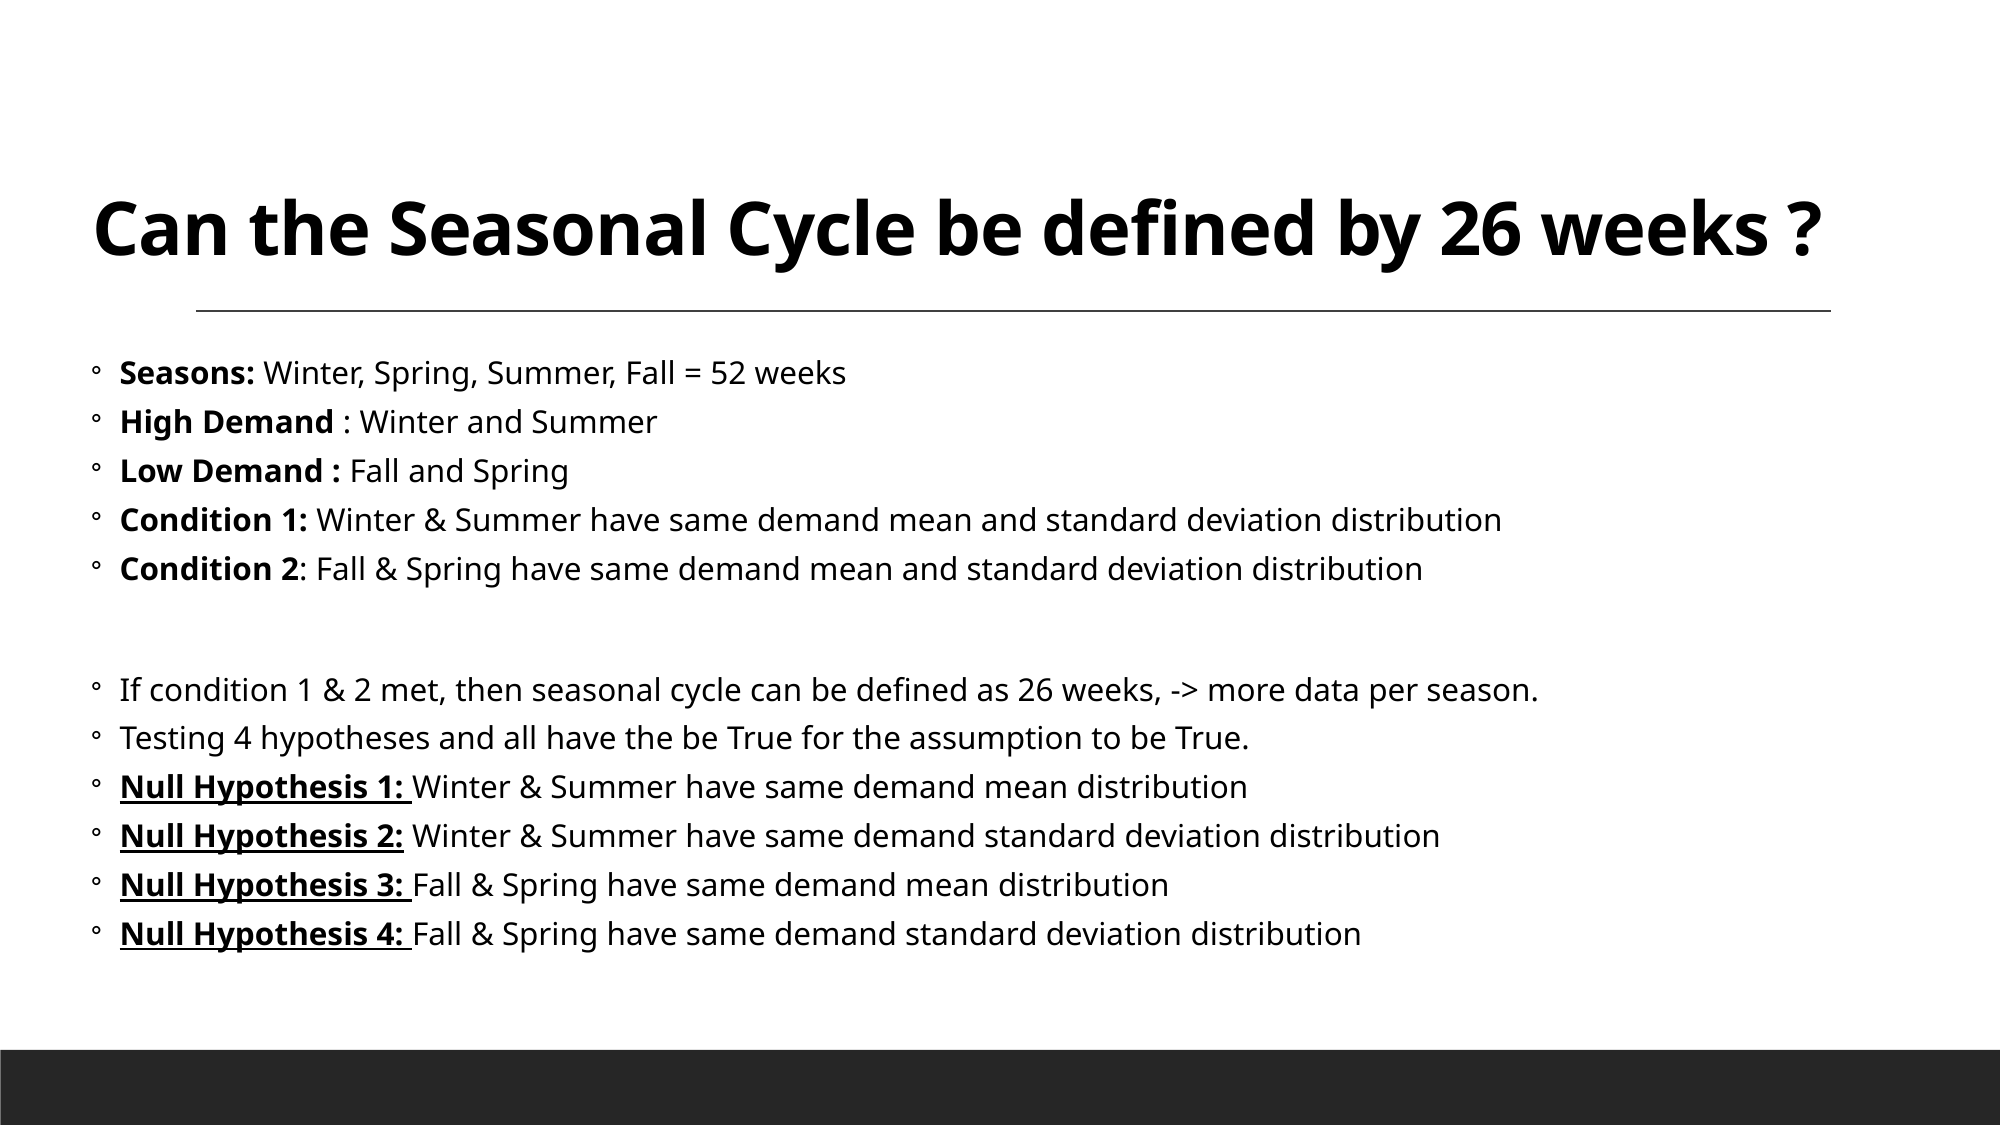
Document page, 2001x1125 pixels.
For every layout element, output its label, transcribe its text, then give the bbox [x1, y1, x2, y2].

list Seasons: Winter, Spring, Summer, Fall = 52 weeks High Demand : Winter and Summer Low Demand : Fall and Spring Condition 1: Winter & Summer have same demand mean and standard deviation distribution Condition 2: Fall & Spring have same demand mean and standard deviation distribution If condition 1 & 2 met, then seasonal cycle can be defined as 26 weeks, -> more data per season. Testing 4 hypotheses and all have the be True for the assumption to be True. Null Hypothesis 1: Winter & Summer have same demand mean distribution Null Hypothesis 2: Winter & Summer have same demand standard deviation distribution Null Hypothesis 3: Fall & Spring have same demand mean distribution Null Hypothesis 4: Fall & Spring have same demand standard deviation distribution [59, 345, 1830, 963]
title Can the Seasonal Cycle be defined by 26 weeks ? [77, 129, 1923, 368]
